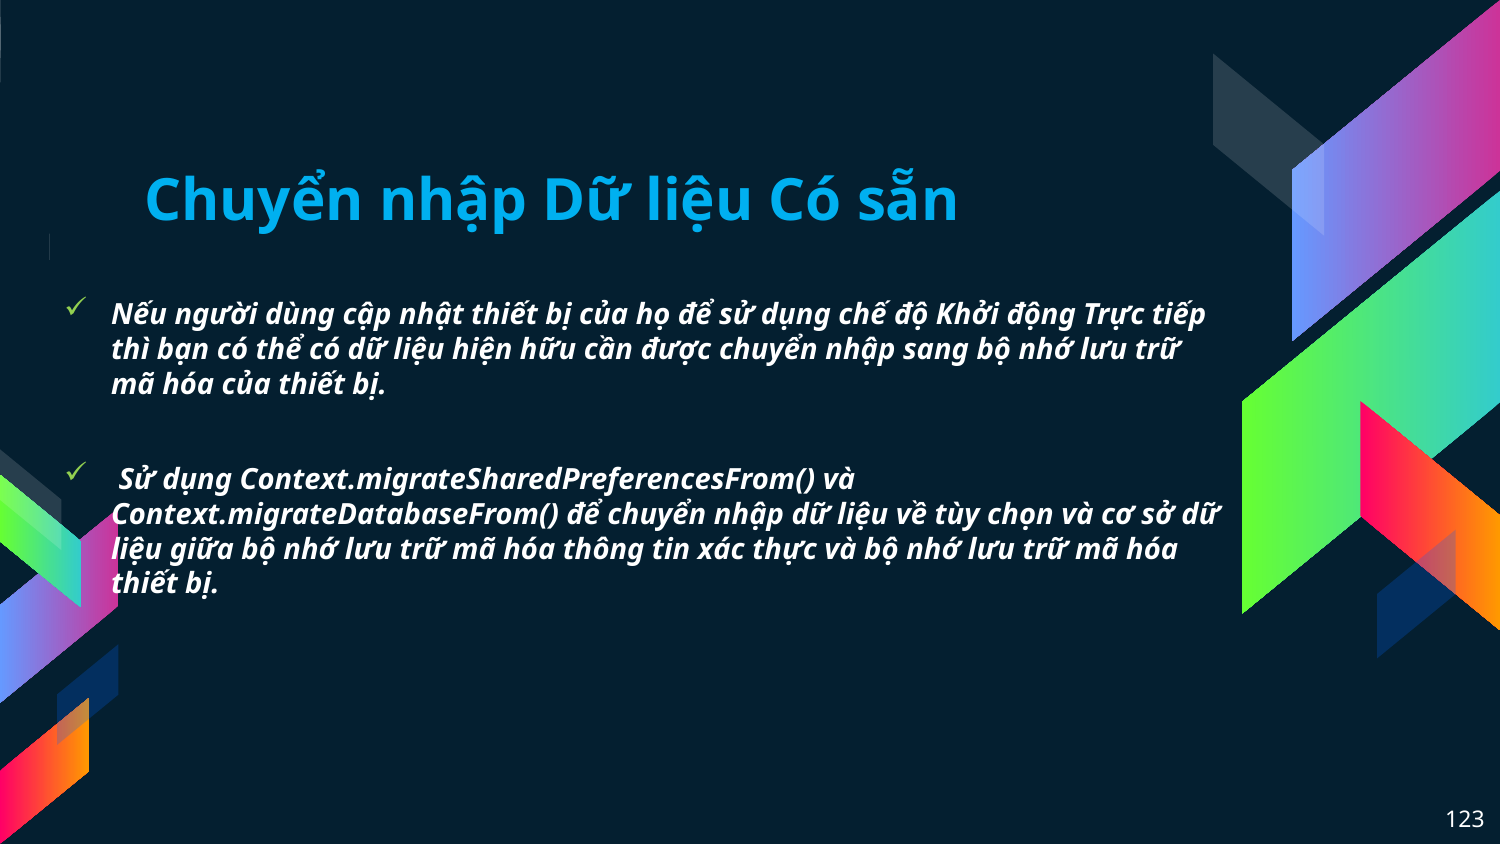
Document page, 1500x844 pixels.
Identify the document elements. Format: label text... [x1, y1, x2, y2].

slide_number 123 [1403, 789, 1500, 844]
title Chuyển nhập Dữ liệu Có sẵn [62, 142, 1042, 247]
list Nếu người dùng cập nhật thiết bị của họ để sử dụng chế độ Khởi động Trực tiếp thì bạn có thể có dữ liệu hiện hữu cần được chuyển nhập sang bộ nhớ lưu trữ mã hóa của thiết bị. Sử dụng Context.migrateSharedPreferencesFrom() và Context.migrateDatabaseFrom() để chuyển nhập dữ liệu về tùy chọn và cơ sở dữ liệu giữa bộ nhớ lưu trữ mã hóa thông tin xác thực và bộ nhớ lưu trữ mã hóa thiết bị. [49, 280, 1243, 609]
